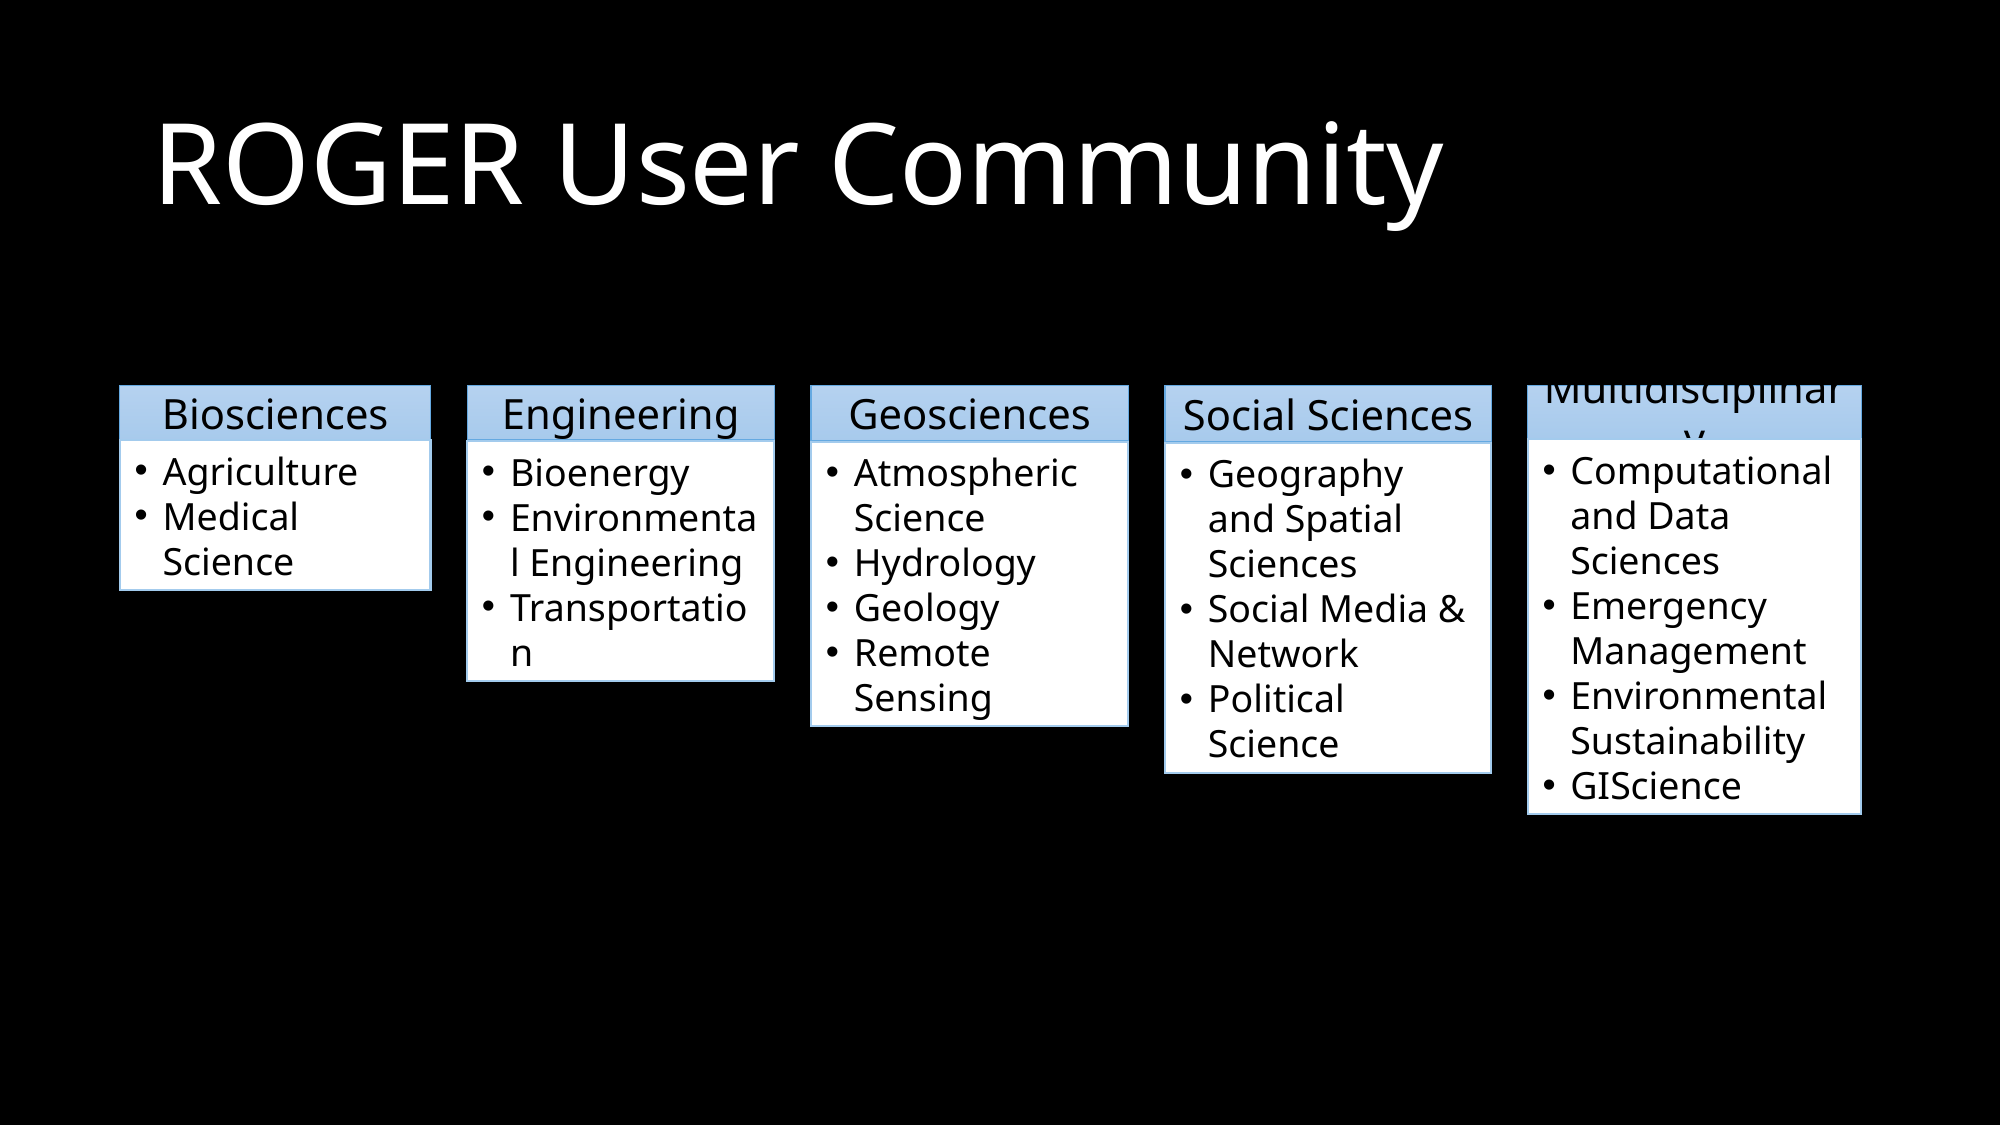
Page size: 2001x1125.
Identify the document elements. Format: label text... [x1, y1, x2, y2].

title ROGER User Community [137, 59, 1863, 278]
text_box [119, 385, 431, 637]
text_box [810, 385, 1129, 730]
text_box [1527, 385, 1862, 955]
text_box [1164, 385, 1492, 868]
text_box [467, 385, 775, 775]
